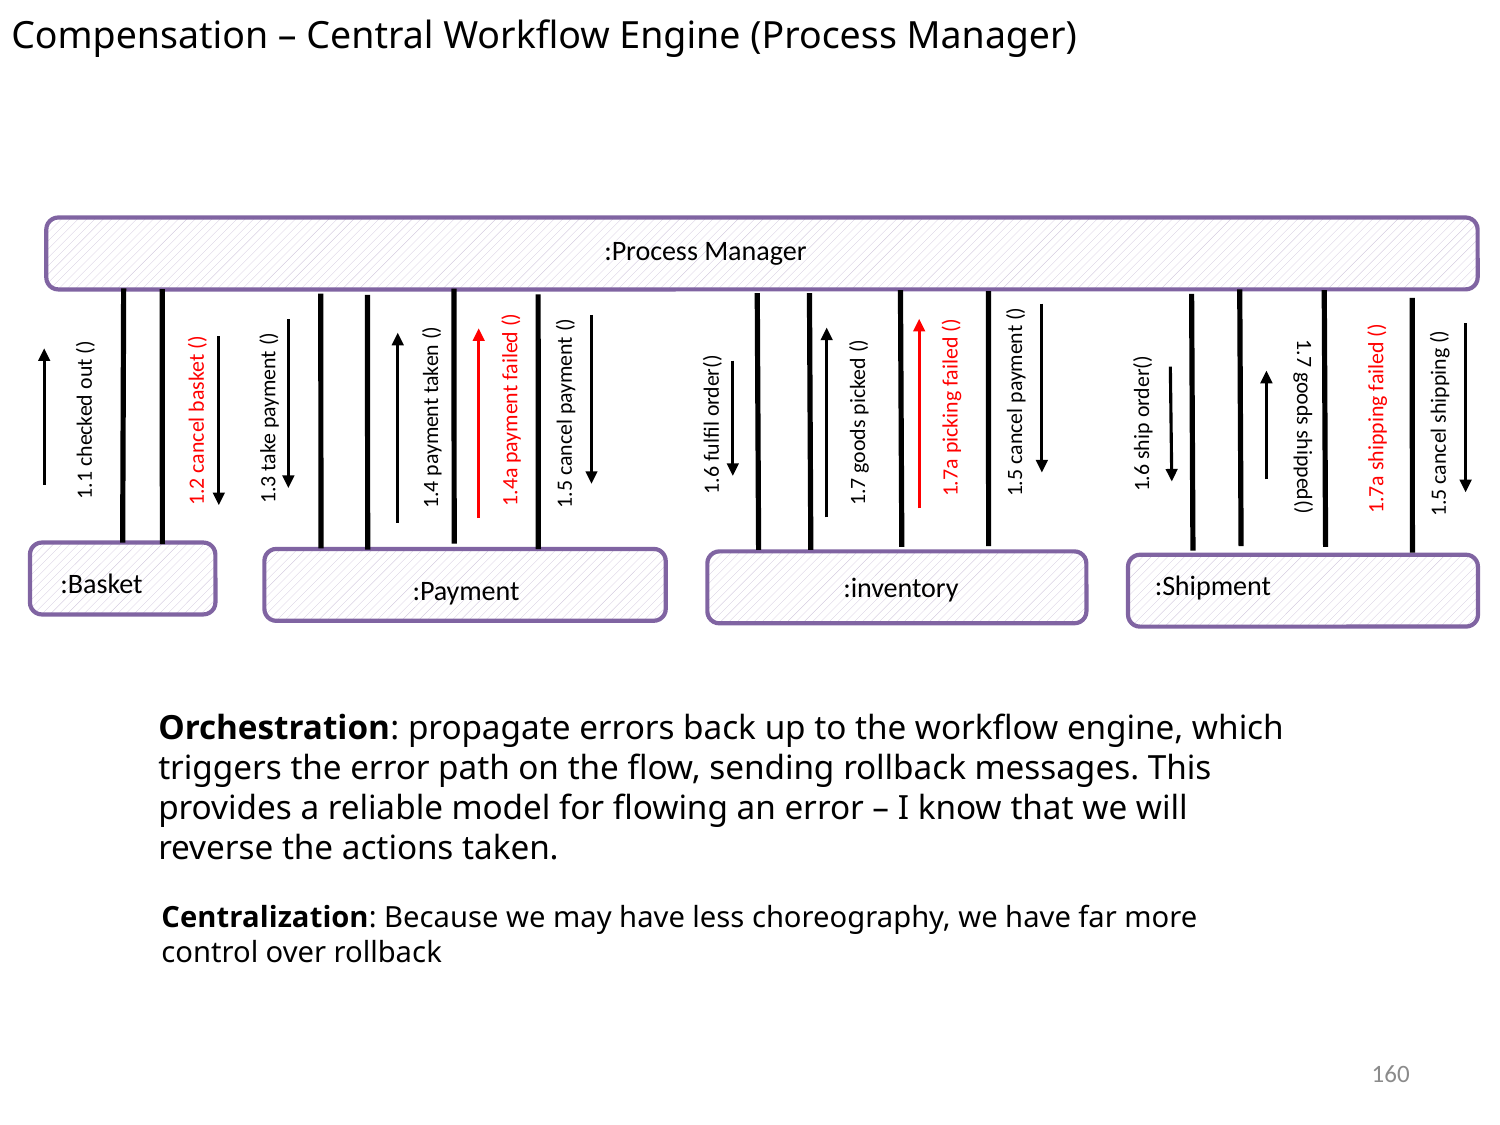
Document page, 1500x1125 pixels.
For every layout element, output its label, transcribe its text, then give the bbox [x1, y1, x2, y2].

text_box 1.6 fulfil order() [689, 323, 731, 509]
text_box 1.3 take payment () [246, 301, 288, 519]
text_box :Process Manager [589, 224, 902, 274]
text_box 1.5 cancel payment () [992, 247, 1034, 512]
text_box :inventory [828, 562, 985, 611]
slide_number 160 [1074, 1042, 1425, 1103]
text_box 1.7a picking failed () [928, 247, 970, 512]
text_box 1.7 goods picked () [835, 256, 877, 521]
text_box Compensation – Central Workflow Engine (Process Manager) [0, 0, 1500, 67]
text_box [27, 540, 218, 617]
text_box 1.4a payment failed () [487, 257, 529, 522]
text_box [705, 549, 1089, 626]
text_box 1.7 goods shipped() [1285, 325, 1327, 565]
text_box :Shipment [1139, 560, 1299, 609]
text_box 1.6 ship order() [1119, 334, 1161, 507]
text_box 1.4 payment taken () [408, 259, 450, 524]
text_box 1.1 checked out () [62, 294, 104, 514]
text_box Orchestration: propagate errors back up to the workflow engine, which triggers the error path on the flow, sending rollback messages. This provides a reliable model for flowing an error – I know that we will reverse the actions taken. [143, 699, 1322, 874]
text_box :Basket [45, 558, 200, 607]
text_box 1.2 cancel basket () [174, 256, 216, 521]
text_box [1125, 552, 1481, 629]
text_box 1.7a shipping failed () [1353, 297, 1395, 529]
text_box Centralization: Because we may have less choreography, we have far more control over rollback [146, 891, 1275, 976]
text_box 1.5 cancel payment () [542, 258, 584, 523]
text_box [262, 546, 668, 623]
text_box [44, 215, 1480, 292]
text_box 1.5 cancel shipping () [1416, 267, 1458, 532]
text_box :Payment [397, 564, 553, 614]
